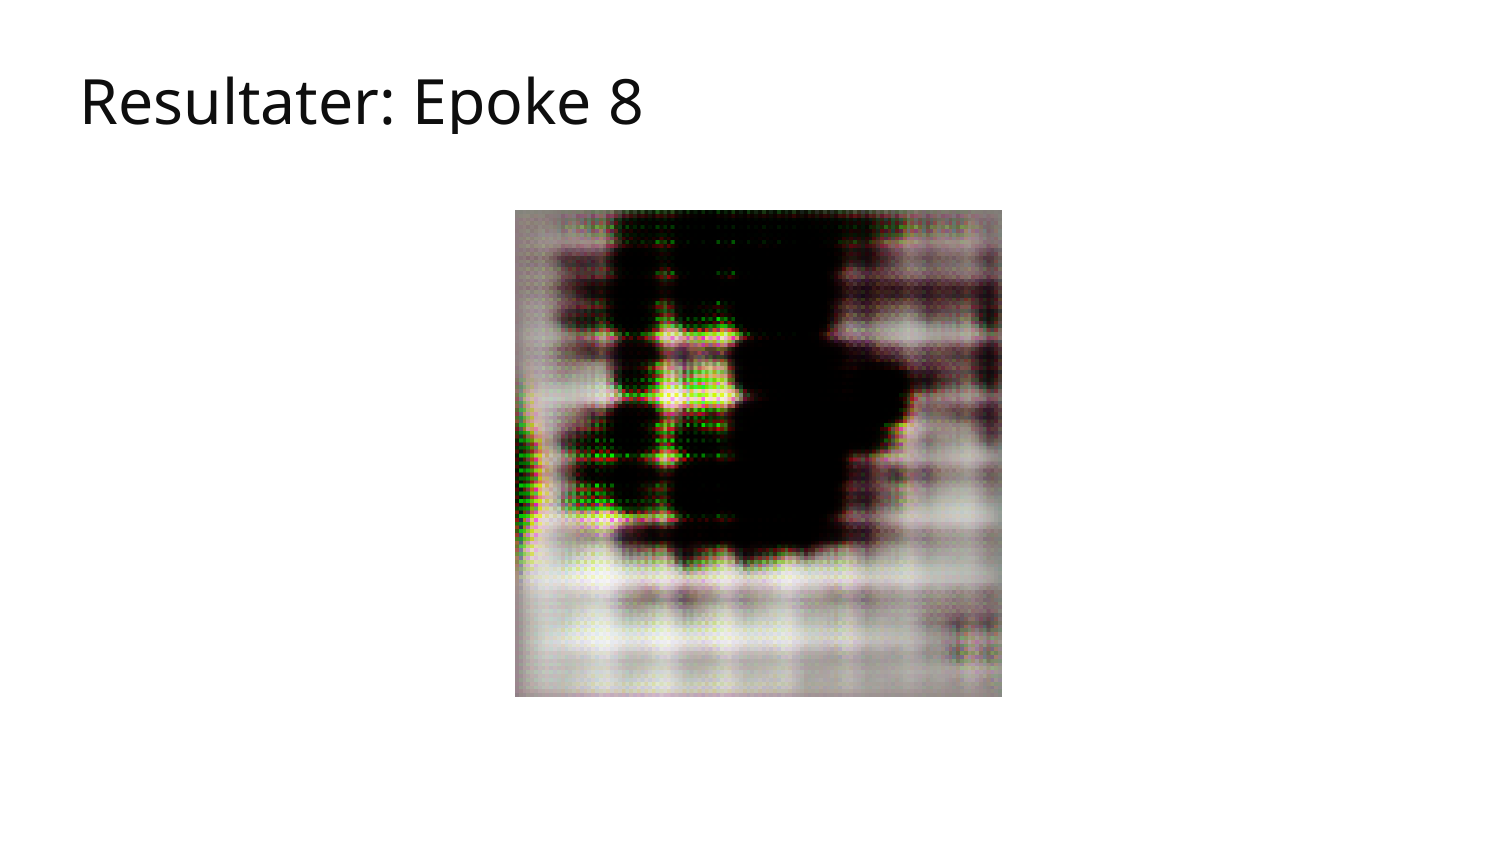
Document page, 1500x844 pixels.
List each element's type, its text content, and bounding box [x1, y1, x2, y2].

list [434, 134, 1066, 766]
title Resultater: Epoke 8 [70, 61, 786, 209]
